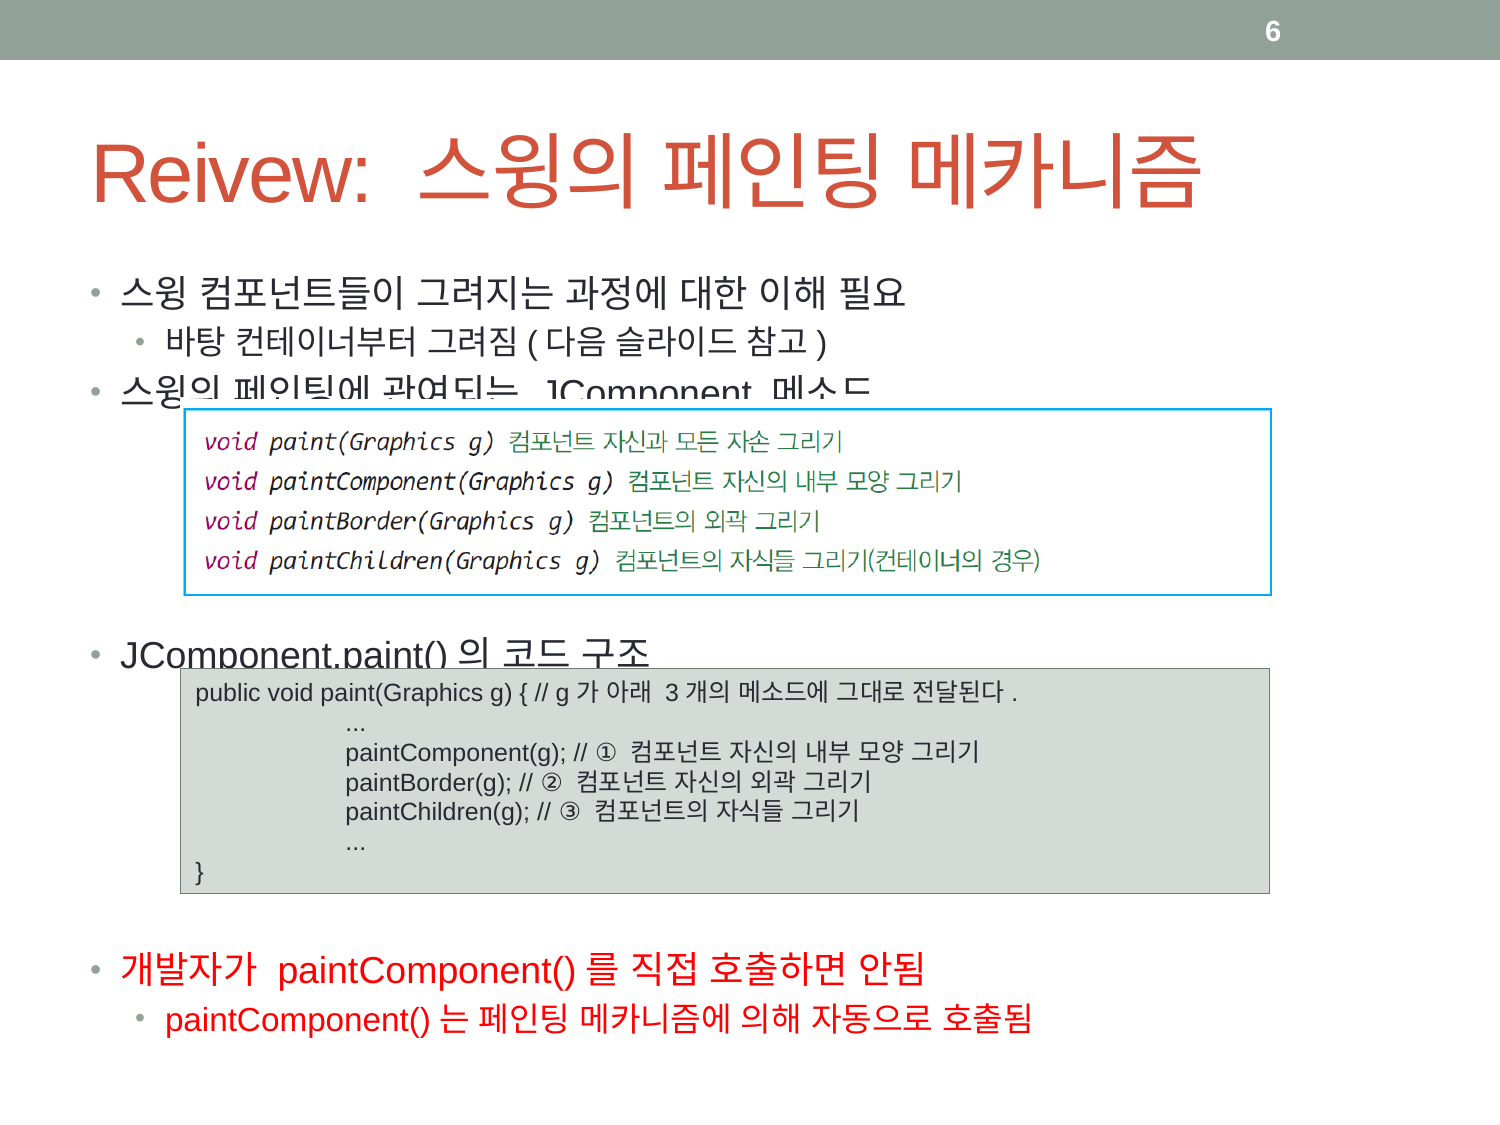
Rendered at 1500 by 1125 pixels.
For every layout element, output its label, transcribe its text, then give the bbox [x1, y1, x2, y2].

text_box public void paint(Graphics g) { // g가 아래 3개의 메소드에 그대로 전달된다. ... paintComponent(g); // ① 컴포넌트 자신의 내부 모양 그리기 paintBorder(g); // ② 컴포넌트 자신의 외곽 그리기 paintChildren(g); // ③ 컴포넌트의 자식들 그리기 ... } [180, 668, 1270, 894]
list 스윙 컴포넌트들이 그려지는 과정에 대한 이해 필요 바탕 컨테이너부터 그려짐(다음 슬라이드 참고) 스윙의 페인팅에 관여되는 JComponent 메소드 JComponent.paint()의 코드 구조 개발자가 paintComponent()를 직접 호출하면 안됨 paintComponent()는 페인팅 메카니즘에 의해 자동으로 호출됨 [75, 262, 1425, 1063]
picture [180, 399, 1282, 606]
slide_number 6 [1250, 3, 1425, 57]
title Reivew: 스윙의 페인팅 메카니즘 [75, 87, 1425, 250]
